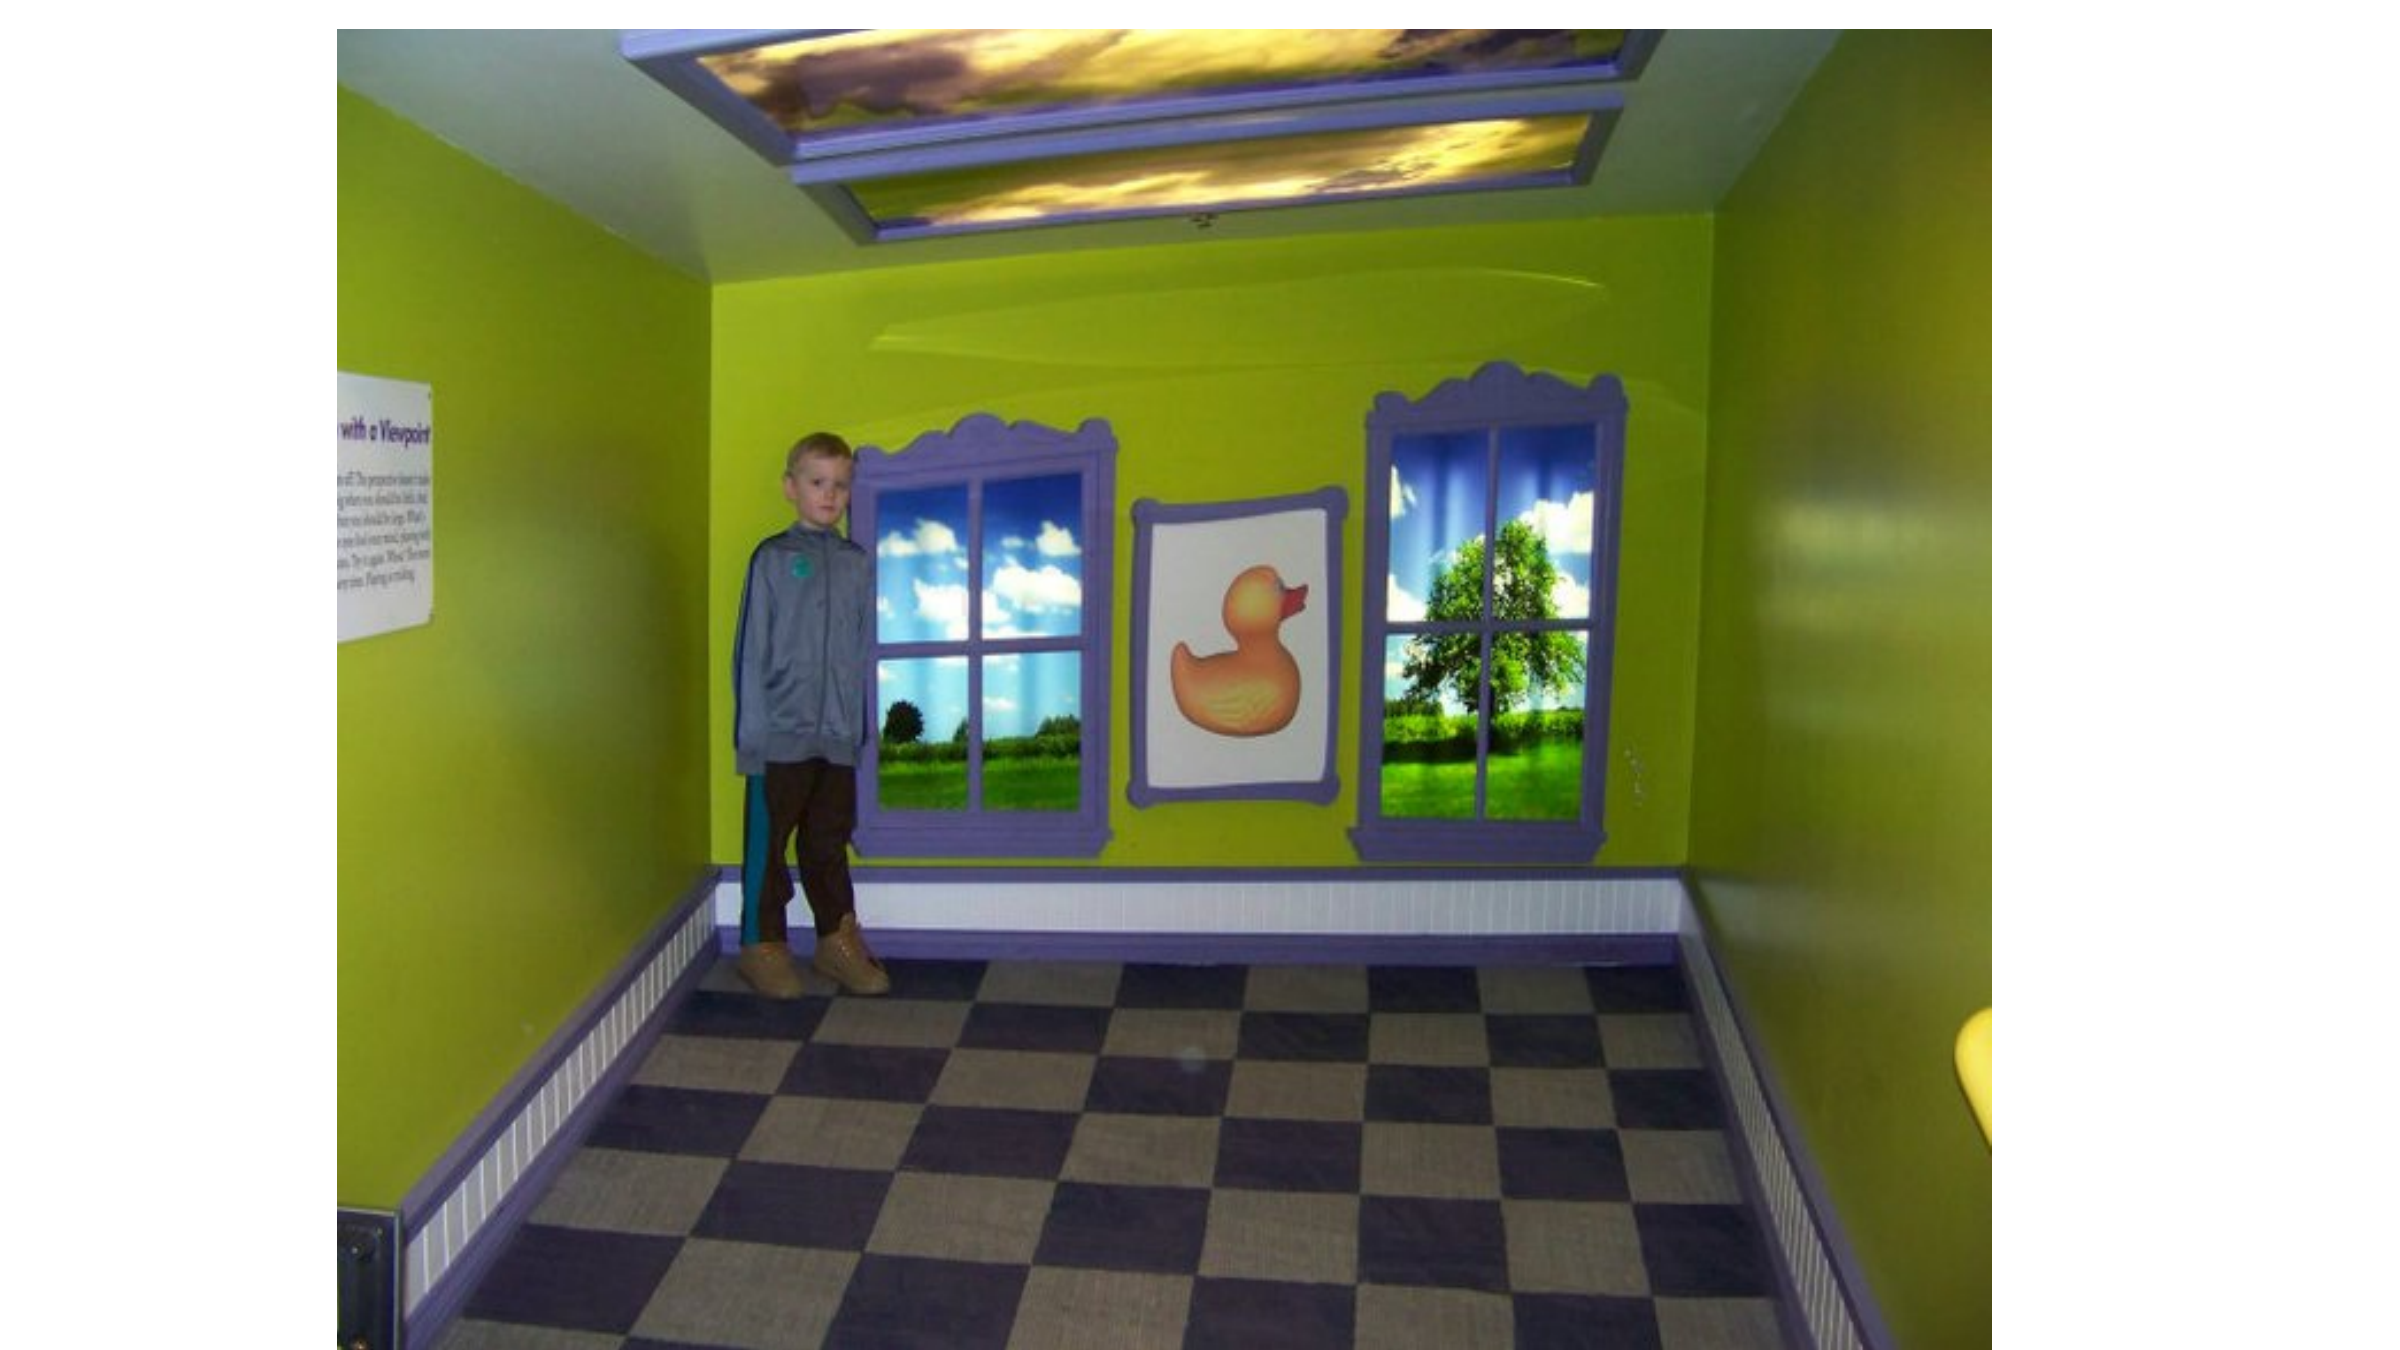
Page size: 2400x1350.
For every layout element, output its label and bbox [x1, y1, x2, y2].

picture [336, 29, 1992, 1350]
